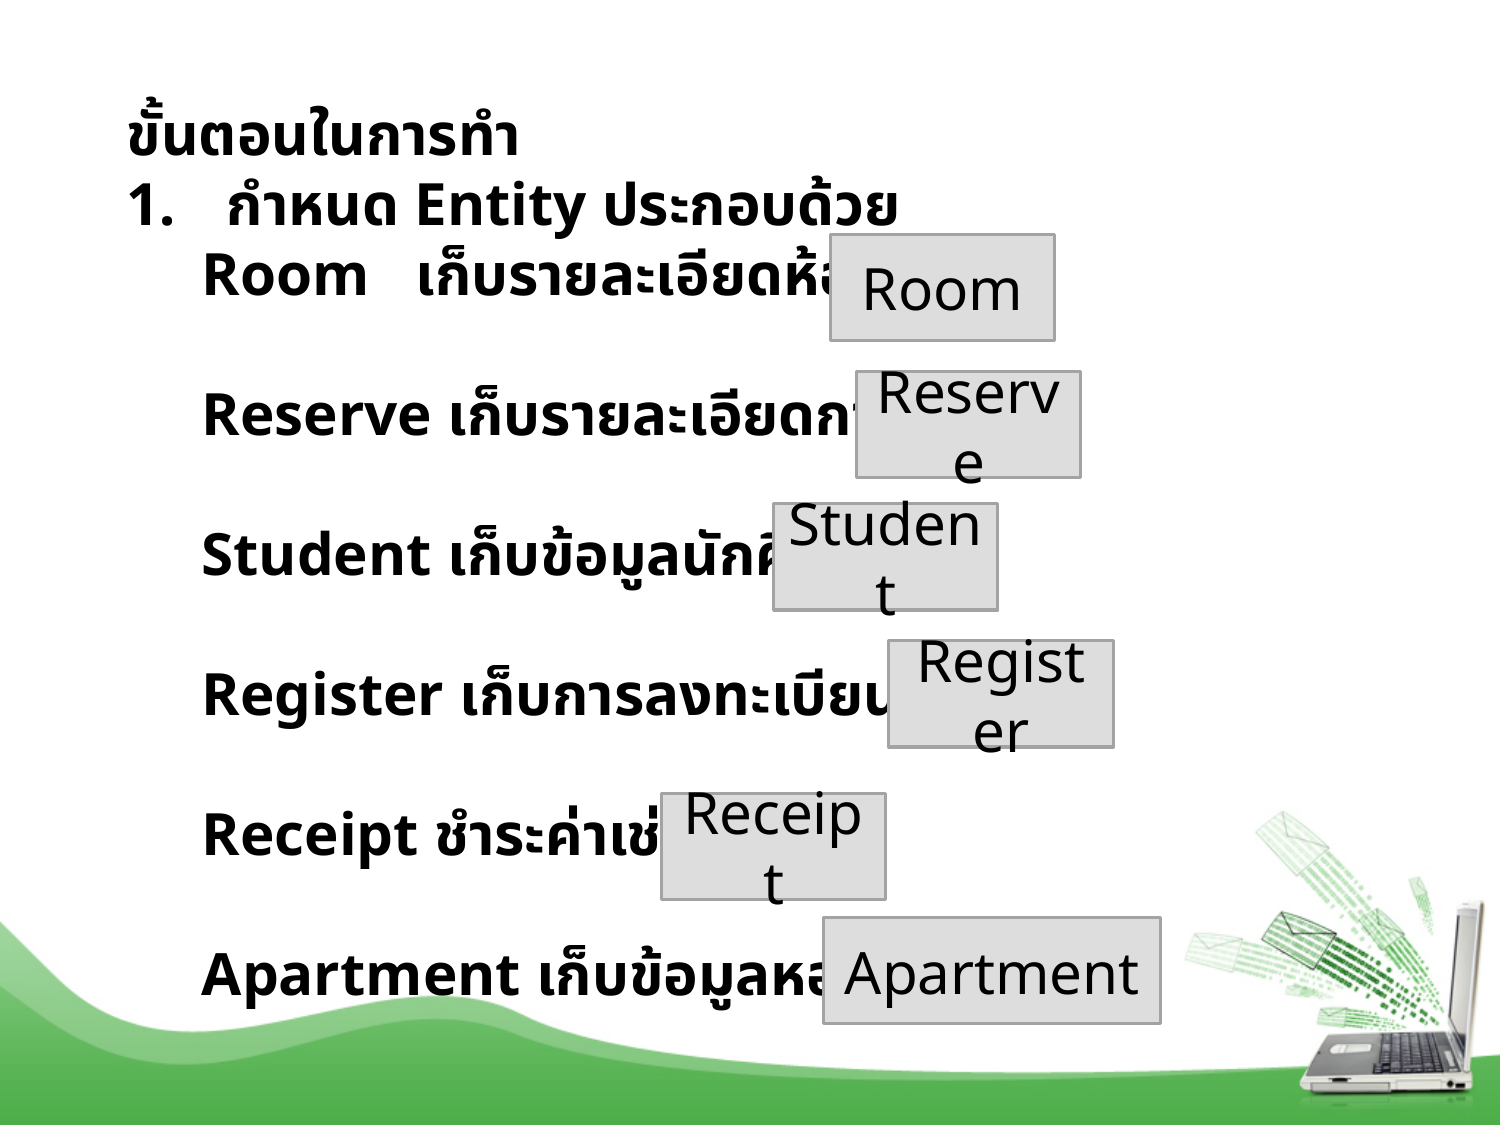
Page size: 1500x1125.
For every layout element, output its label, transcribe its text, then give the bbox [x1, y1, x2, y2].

text_box Register [887, 639, 1115, 749]
text_box Reserve [855, 370, 1082, 479]
text_box Student [772, 502, 999, 612]
text_box ขั้นตอนในการทำ กำหนด Entity ประกอบด้วย Room เก็บรายละเอียดห้องพัก Reserve เก็บรายละเอียดการจอง Student เก็บข้อมูลนักศึกษา Register เก็บการลงทะเบียนเข้าพัก Receipt ชำระค่าเช่า Apartment เก็บข้อมูลหอพัก [112, 90, 1376, 1015]
picture [0, 0, 1500, 1125]
text_box Receipt [660, 792, 887, 901]
text_box Room [829, 233, 1056, 342]
text_box Apartment [822, 916, 1162, 1025]
